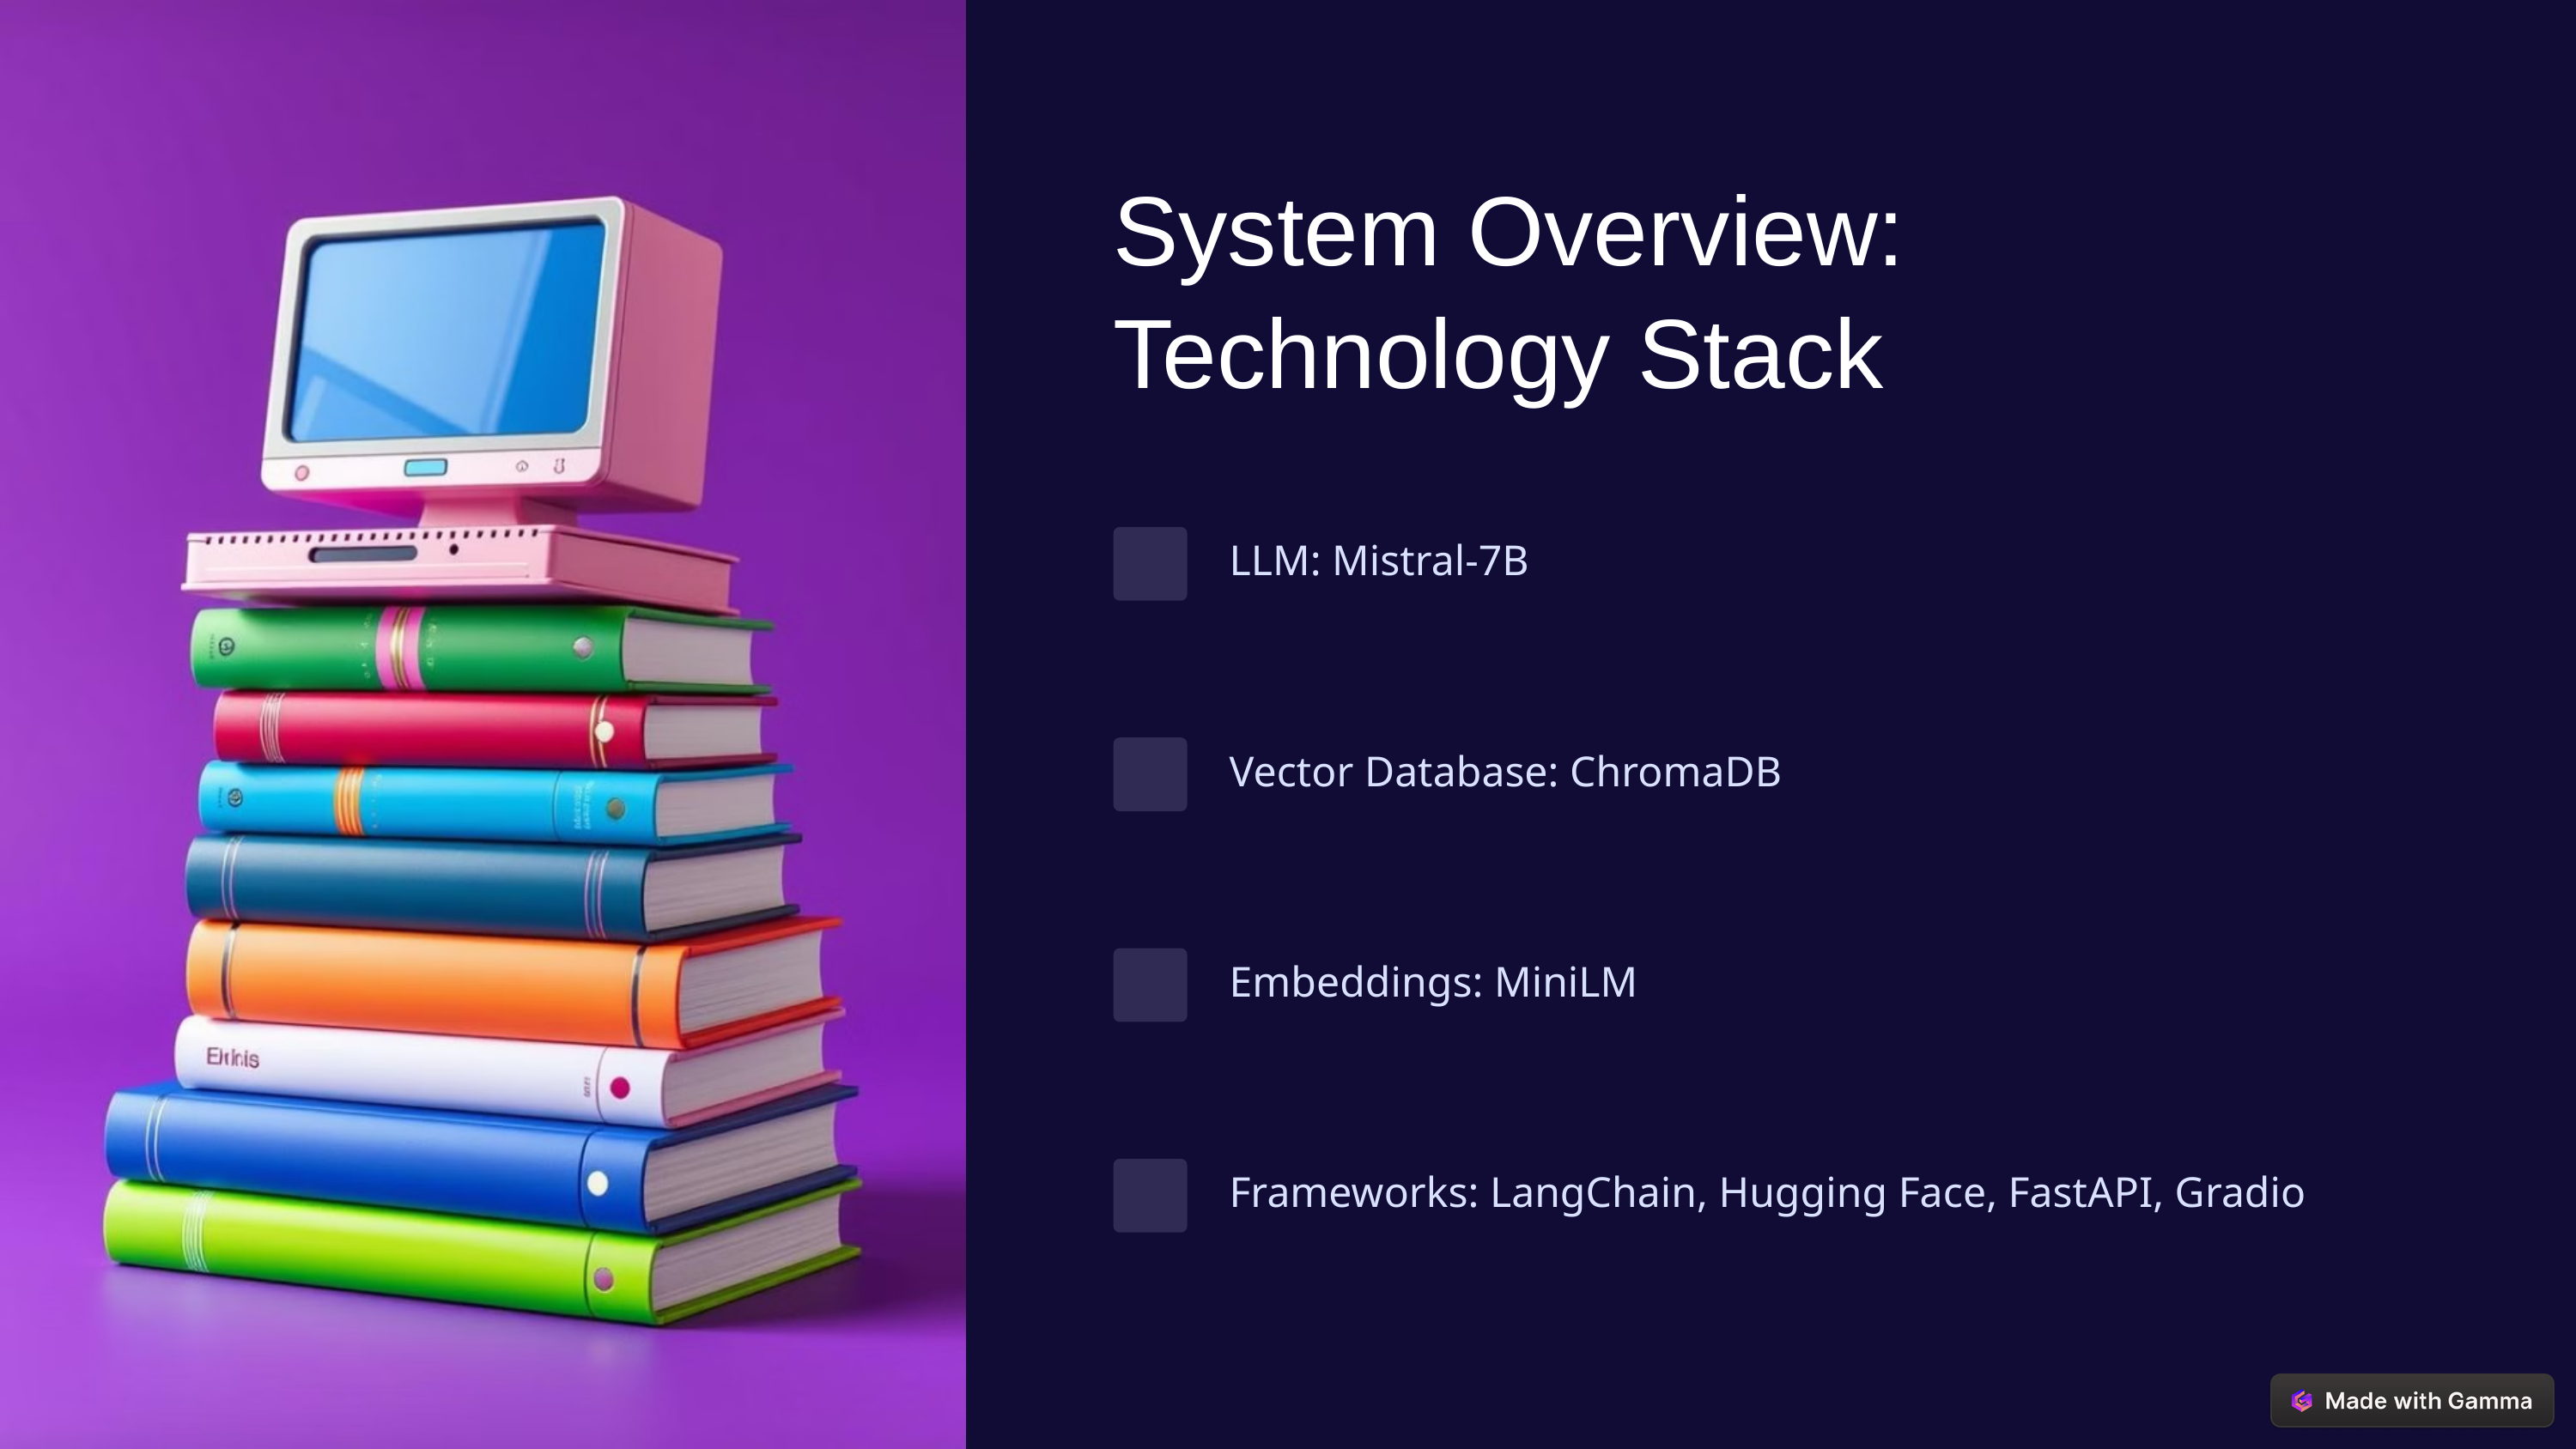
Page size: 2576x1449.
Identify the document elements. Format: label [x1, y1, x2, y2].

text_box [1113, 168, 2429, 417]
text_box [1229, 526, 2429, 595]
text_box [1113, 526, 1188, 601]
text_box [1229, 948, 2429, 1016]
text_box [1229, 737, 2429, 805]
text_box [0, 0, 2576, 1449]
text_box [1229, 1158, 2429, 1227]
text_box [1113, 948, 1188, 1022]
text_box [1113, 737, 1188, 812]
text_box [1113, 1158, 1188, 1234]
